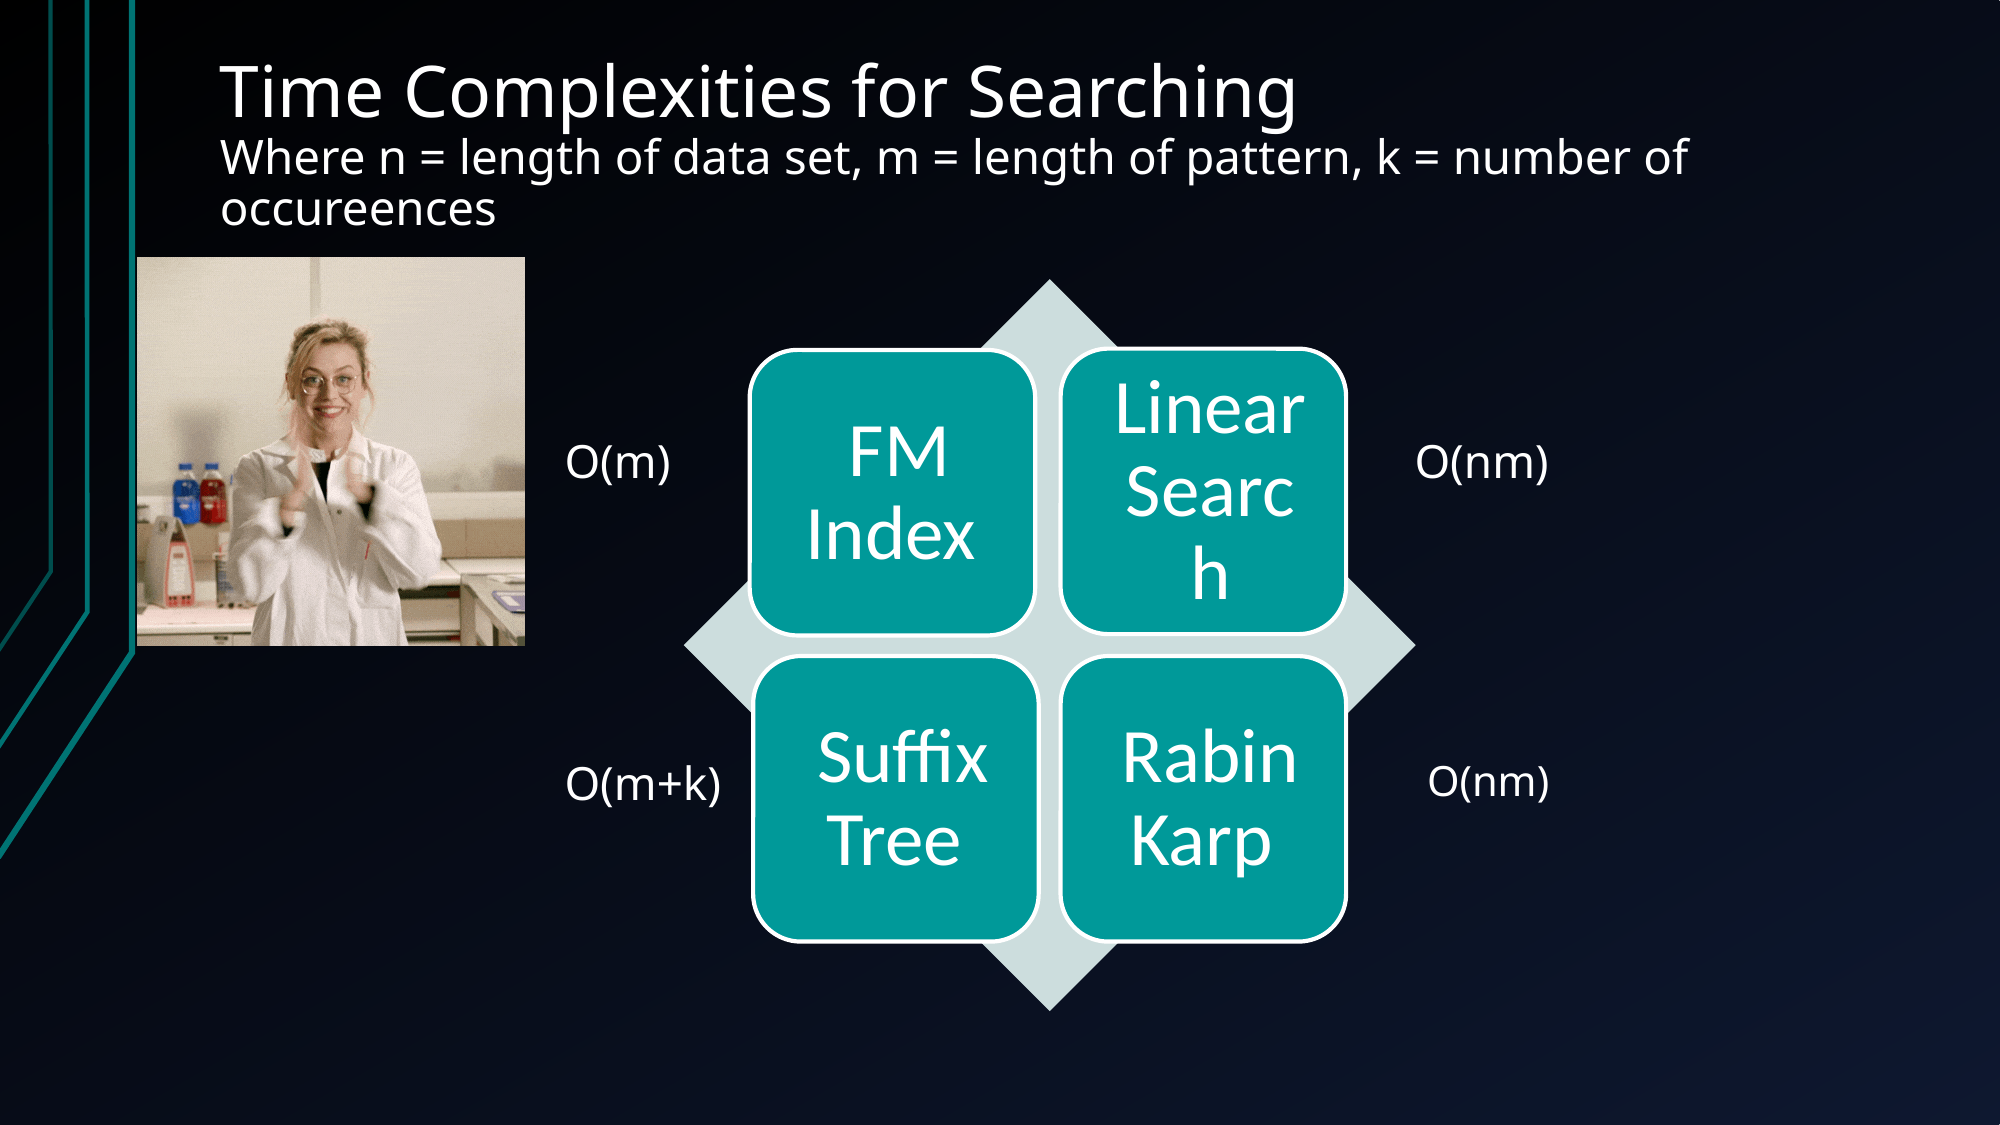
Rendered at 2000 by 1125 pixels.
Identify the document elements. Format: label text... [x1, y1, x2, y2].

picture [136, 257, 525, 646]
title Time Complexities for Searching Where n = length of data set, m = length of pattern, k = number of occureences [199, 45, 1900, 246]
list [199, 278, 1900, 1012]
